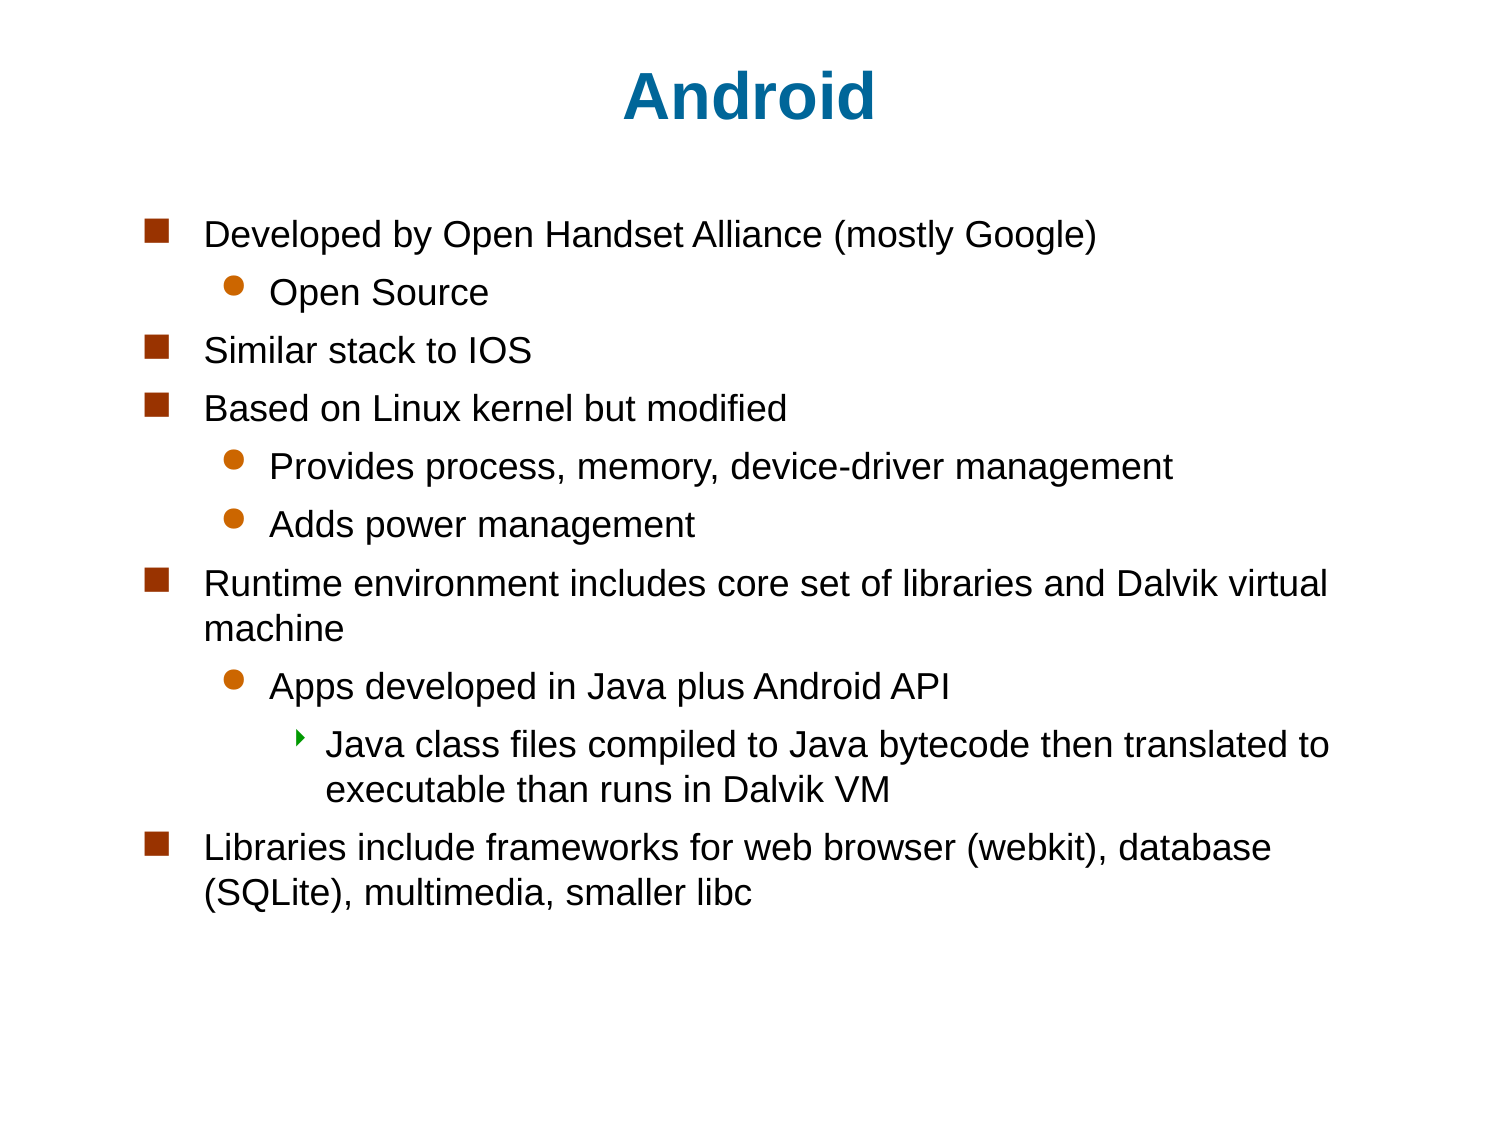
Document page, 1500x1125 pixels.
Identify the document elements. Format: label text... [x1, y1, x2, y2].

list Developed by Open Handset Alliance (mostly Google) Open Source Similar stack to IOS Based on Linux kernel but modified Provides process, memory, device-driver management Adds power management Runtime environment includes core set of libraries and Dalvik virtual machine Apps developed in Java plus Android API Java class files compiled to Java bytecode then translated to executable than runs in Dalvik VM Libraries include frameworks for web browser (webkit), database (SQLite), multimedia, smaller libc [132, 202, 1391, 946]
title Android [74, 45, 1426, 141]
